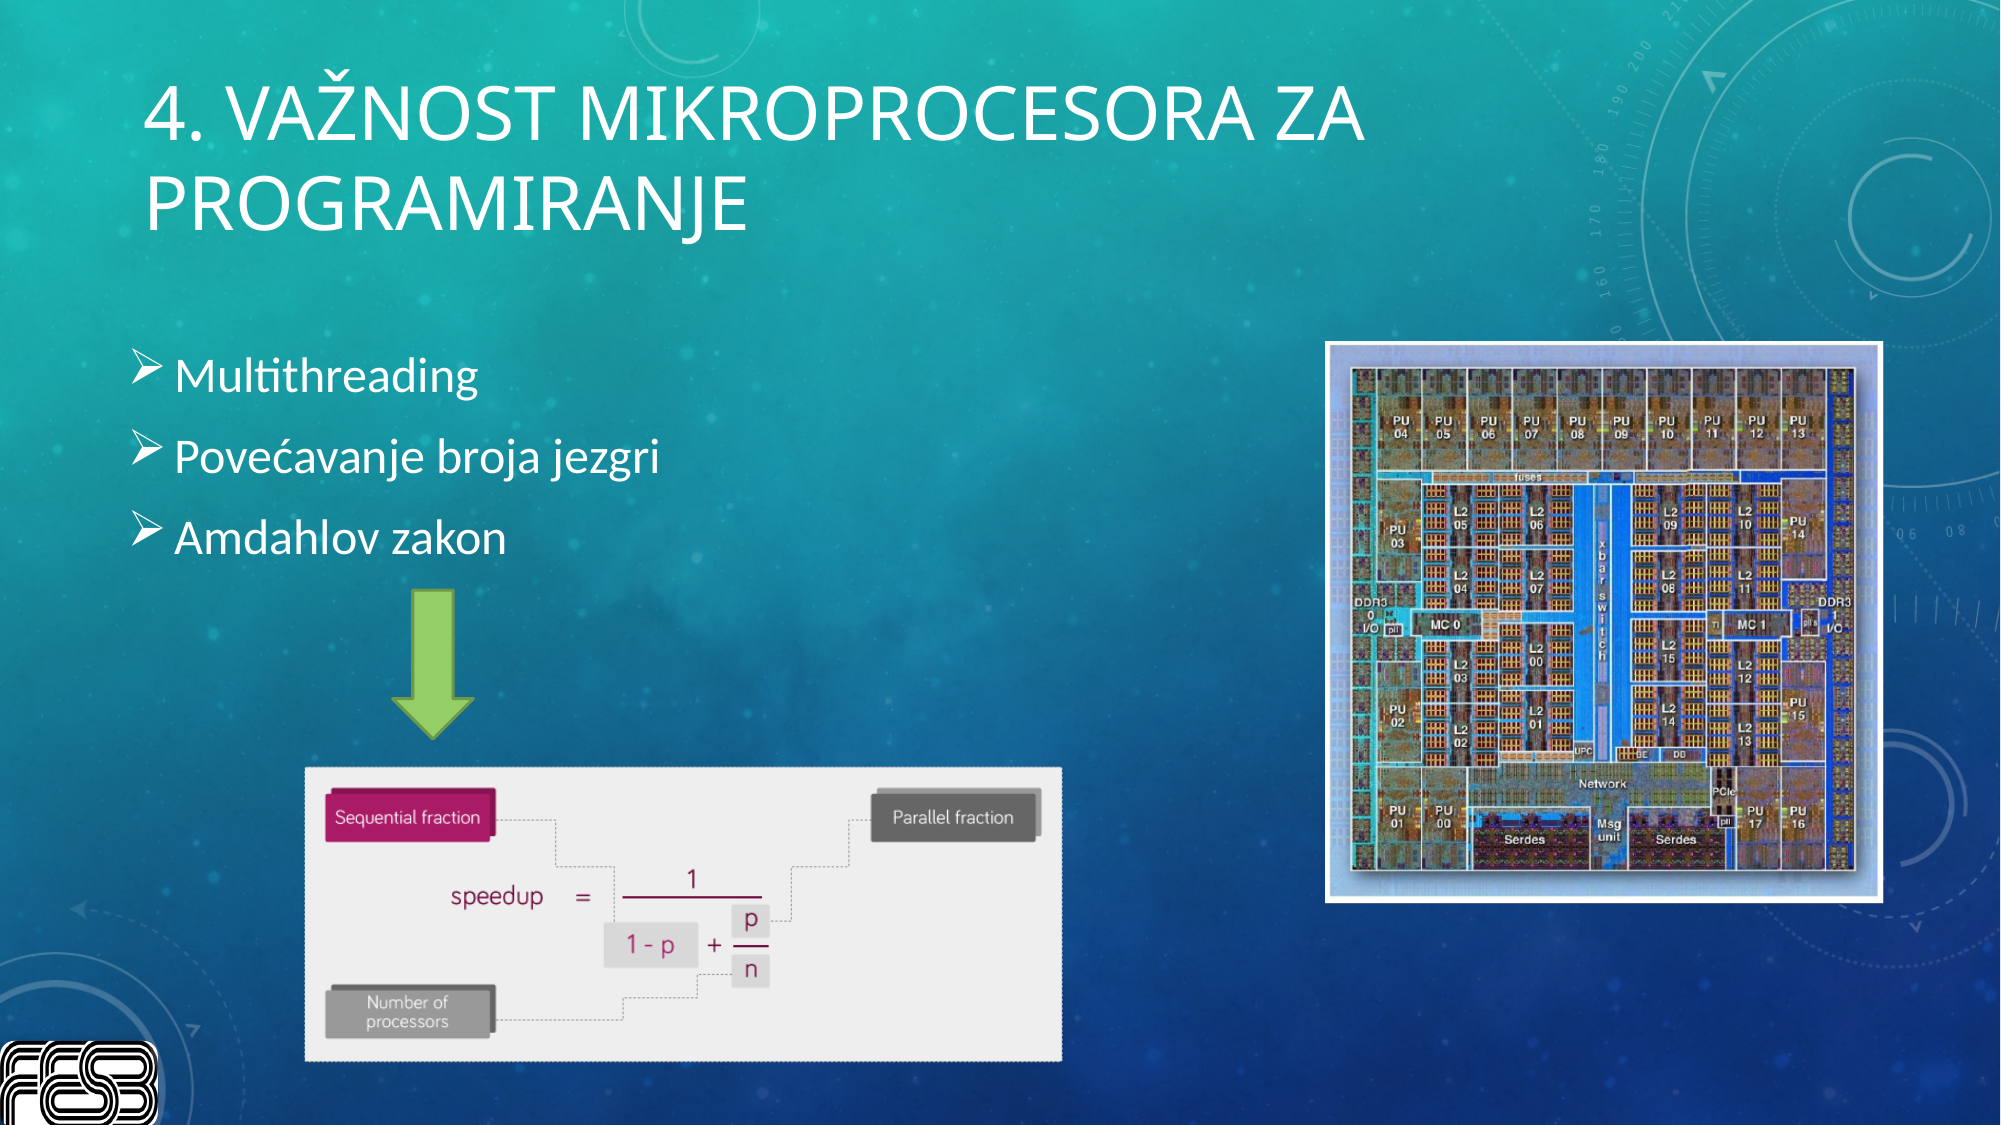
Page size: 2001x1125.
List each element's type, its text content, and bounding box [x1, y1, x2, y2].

title 4. VAŽNOST MIKROPROCESORA ZA PROGRAMIRANJE [128, 36, 1791, 275]
picture [0, 0, 2001, 1125]
text_box [391, 588, 475, 741]
list Multithreading Povećavanje broja jezgri Amdahlov zakon [112, 187, 1775, 787]
